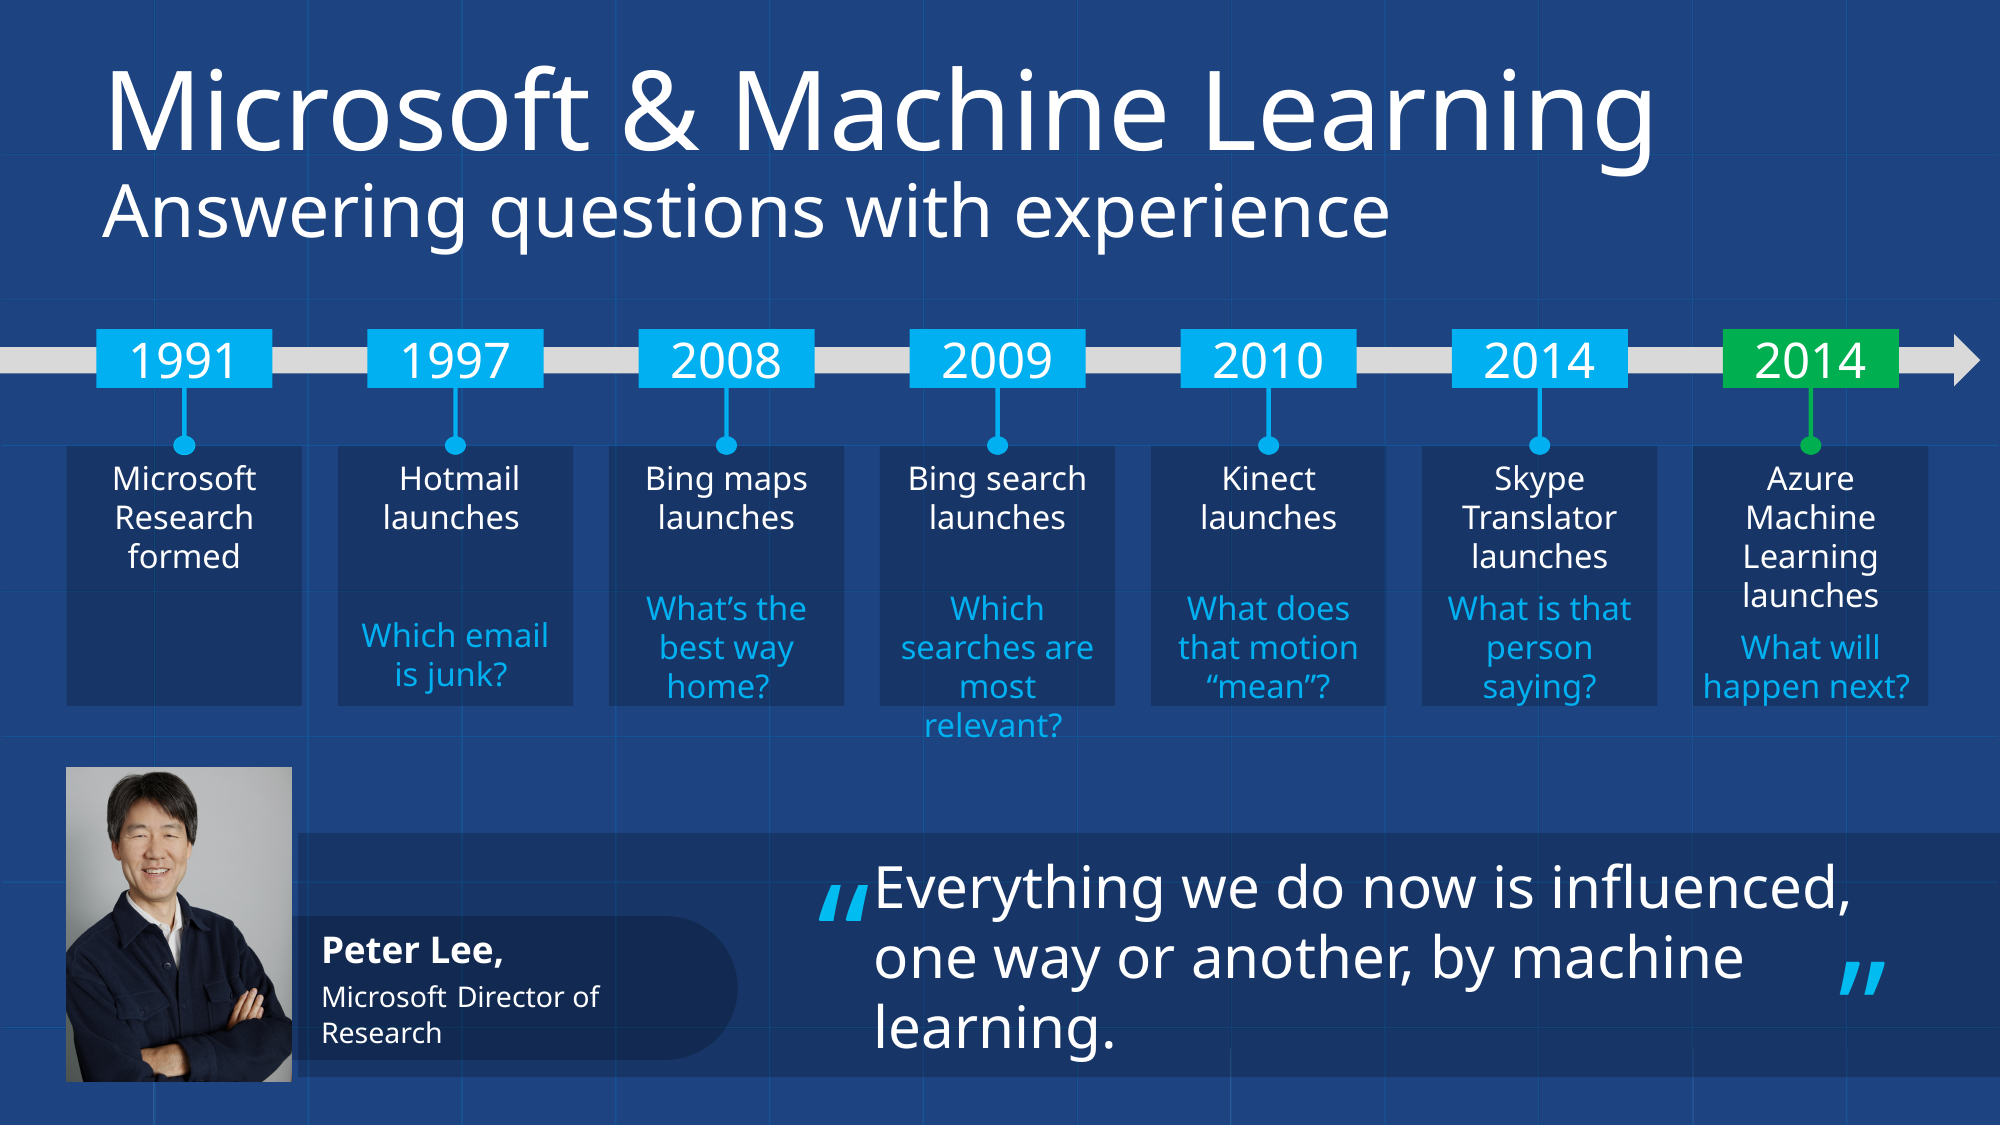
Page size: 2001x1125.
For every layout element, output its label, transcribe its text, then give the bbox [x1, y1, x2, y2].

text_box [1528, 435, 1551, 456]
text_box 2014 [1451, 329, 1628, 389]
text_box [544, 346, 638, 374]
text_box [1357, 346, 1451, 374]
text_box [986, 435, 1009, 456]
text_box Bing search launches Which searches are most relevant? [879, 445, 1116, 706]
text_box Microsoft & Machine Learning Answering questions with experience [88, 47, 2000, 196]
text_box [182, 389, 187, 435]
text_box [273, 346, 367, 374]
text_box [0, 346, 96, 374]
text_box Bing maps launches What’s the best way home? [608, 445, 845, 706]
text_box 1991 [96, 329, 273, 389]
text_box [1266, 389, 1271, 435]
text_box [1086, 346, 1180, 374]
text_box [995, 389, 1000, 435]
picture [1, 0, 1999, 1125]
text_box 1997 [367, 329, 544, 389]
text_box [1257, 435, 1280, 456]
text_box [298, 832, 2000, 1078]
text_box [815, 346, 909, 374]
text_box ” [1823, 916, 1902, 1093]
text_box [1628, 346, 1722, 374]
text_box Peter Lee, Microsoft Director of Research [292, 915, 739, 1061]
text_box 2008 [638, 329, 815, 389]
text_box 2009 [909, 329, 1086, 389]
text_box [1808, 389, 1814, 435]
text_box 2010 [1180, 329, 1357, 389]
text_box [453, 389, 458, 435]
text_box Everything we do now is influenced, one way or another, by machine learning. [858, 867, 1955, 1043]
text_box [724, 389, 729, 435]
text_box [173, 435, 196, 456]
text_box [1537, 389, 1542, 435]
text_box Skype Translator launches What is that person saying? [1422, 445, 1658, 706]
text_box Hotmail launches Which email is junk? [337, 445, 574, 706]
text_box “ [770, 875, 918, 989]
text_box Azure Machine Learning launches What will happen next? [1693, 445, 1929, 706]
text_box Kinect launches What does that motion “mean”? [1151, 445, 1387, 706]
text_box 2014 [1722, 329, 1899, 389]
text_box [444, 435, 467, 456]
text_box [1899, 332, 1982, 388]
text_box [715, 435, 738, 456]
text_box [1799, 435, 1822, 456]
text_box Microsoft Research formed [66, 445, 302, 706]
